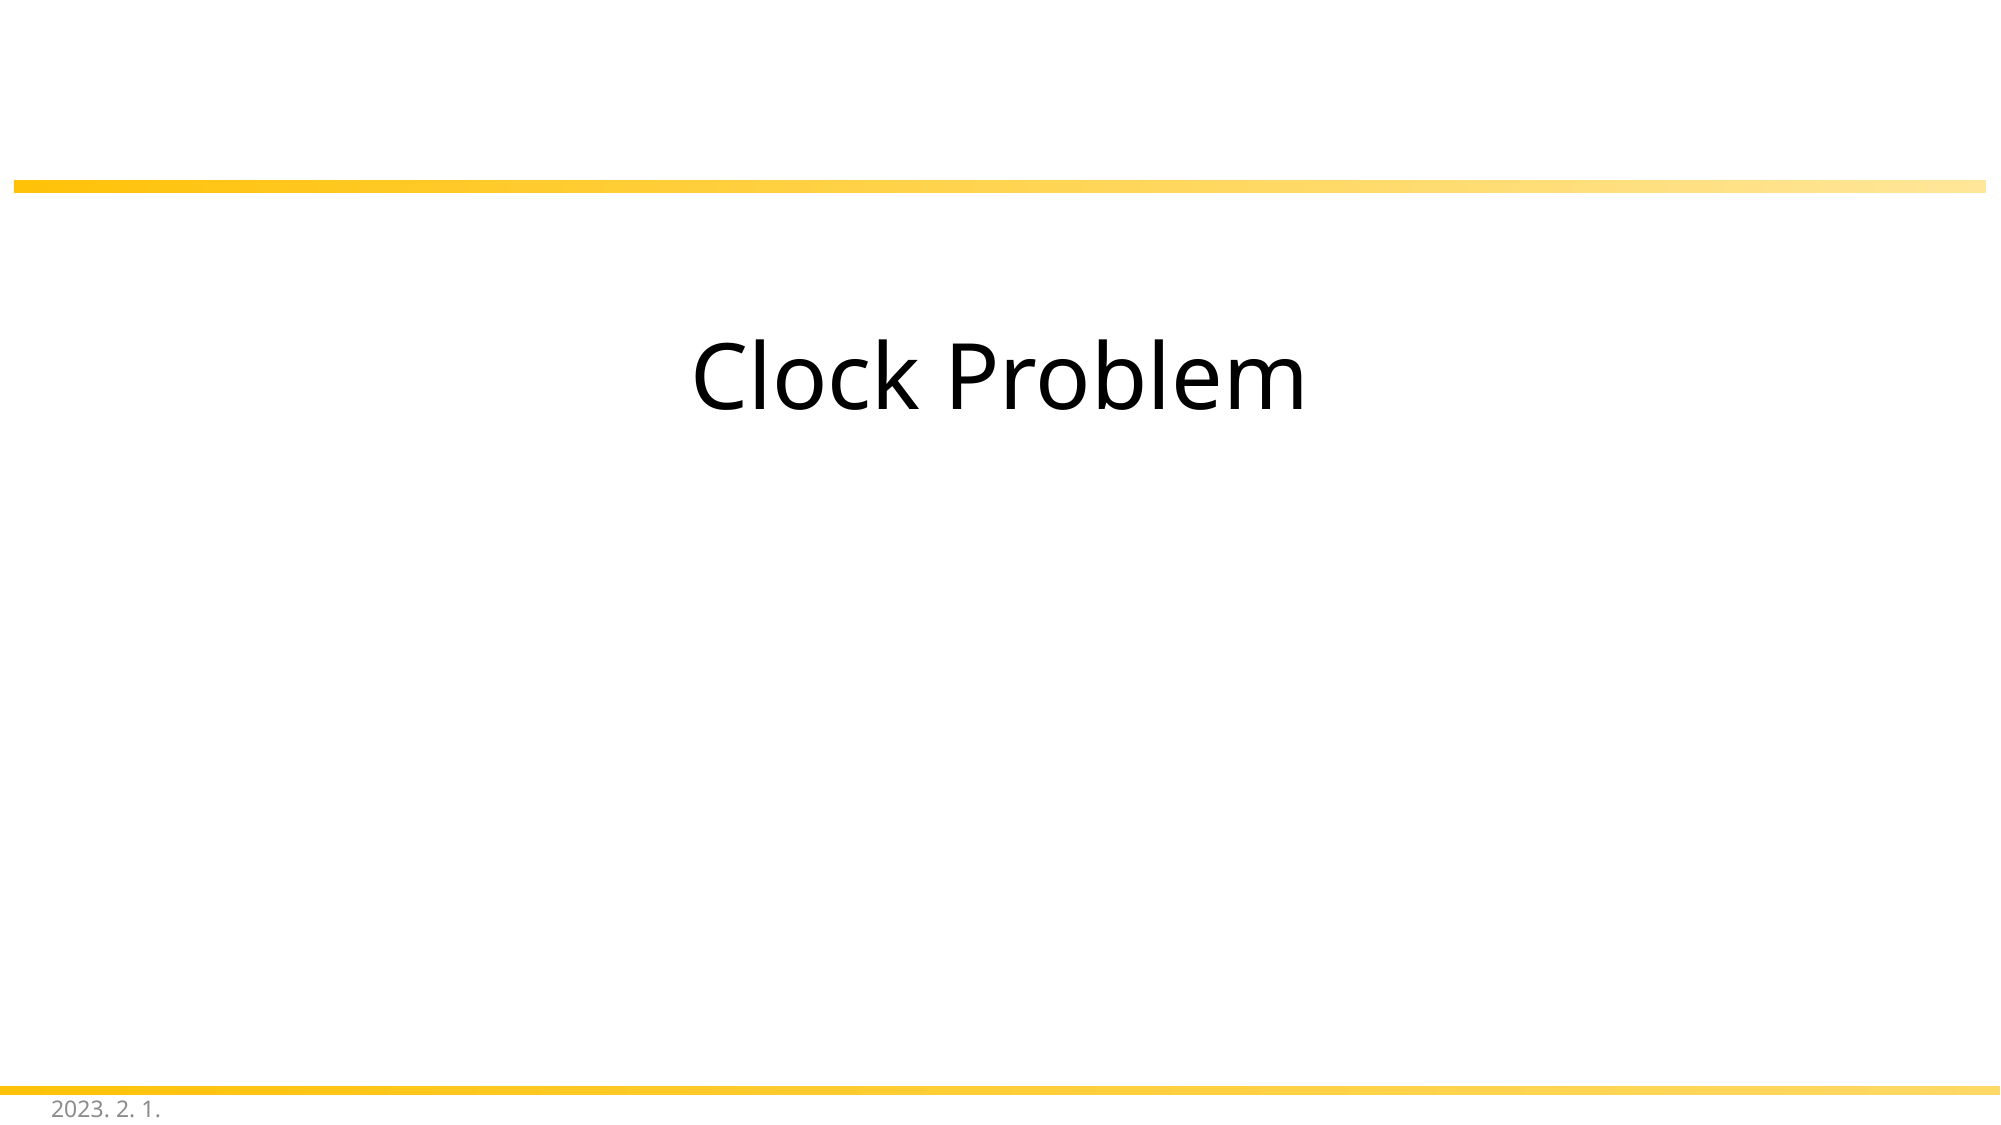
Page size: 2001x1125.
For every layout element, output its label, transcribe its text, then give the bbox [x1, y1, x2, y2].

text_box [1697, 1087, 1703, 1094]
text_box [1578, 1087, 1584, 1094]
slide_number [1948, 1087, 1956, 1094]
text_box Clock Problem [249, 184, 1750, 576]
slide_number 2023. 2. 1. [36, 1078, 486, 1125]
